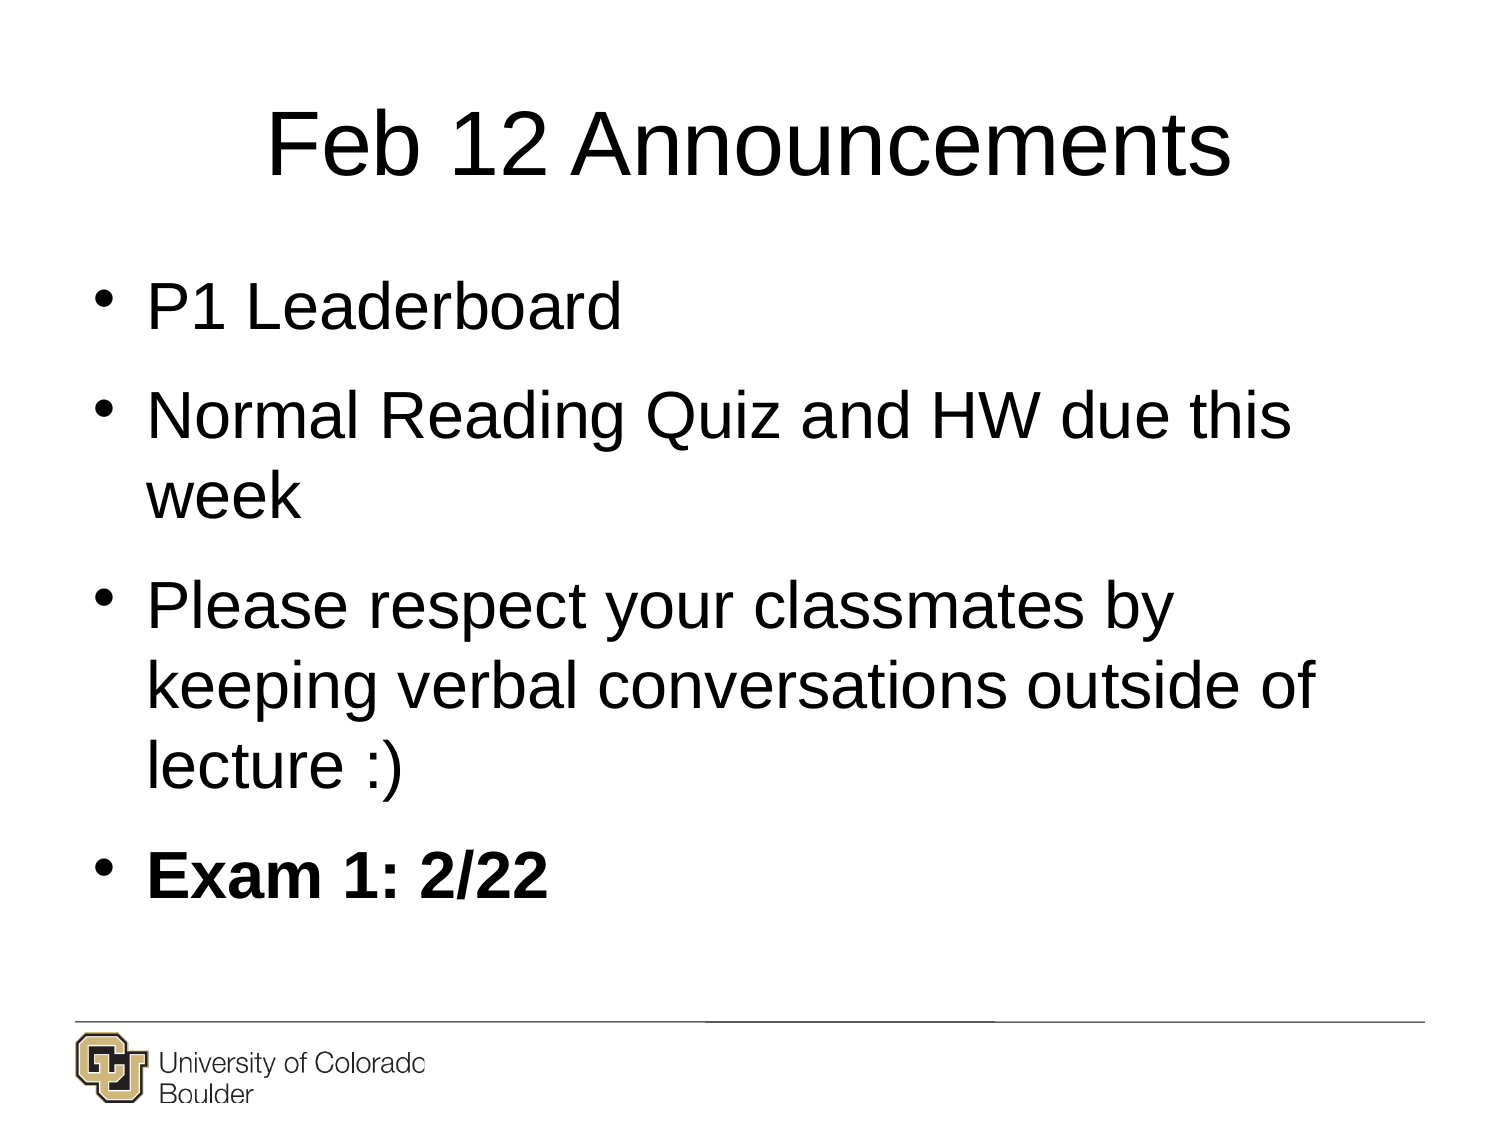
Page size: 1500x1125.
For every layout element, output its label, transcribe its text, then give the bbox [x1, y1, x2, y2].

title Feb 12 Announcements [75, 44, 1425, 233]
list P1 Leaderboard Normal Reading Quiz and HW due this week Please respect your classmates by keeping verbal conversations outside of lecture :) Exam 1: 2/22 [75, 262, 1425, 915]
